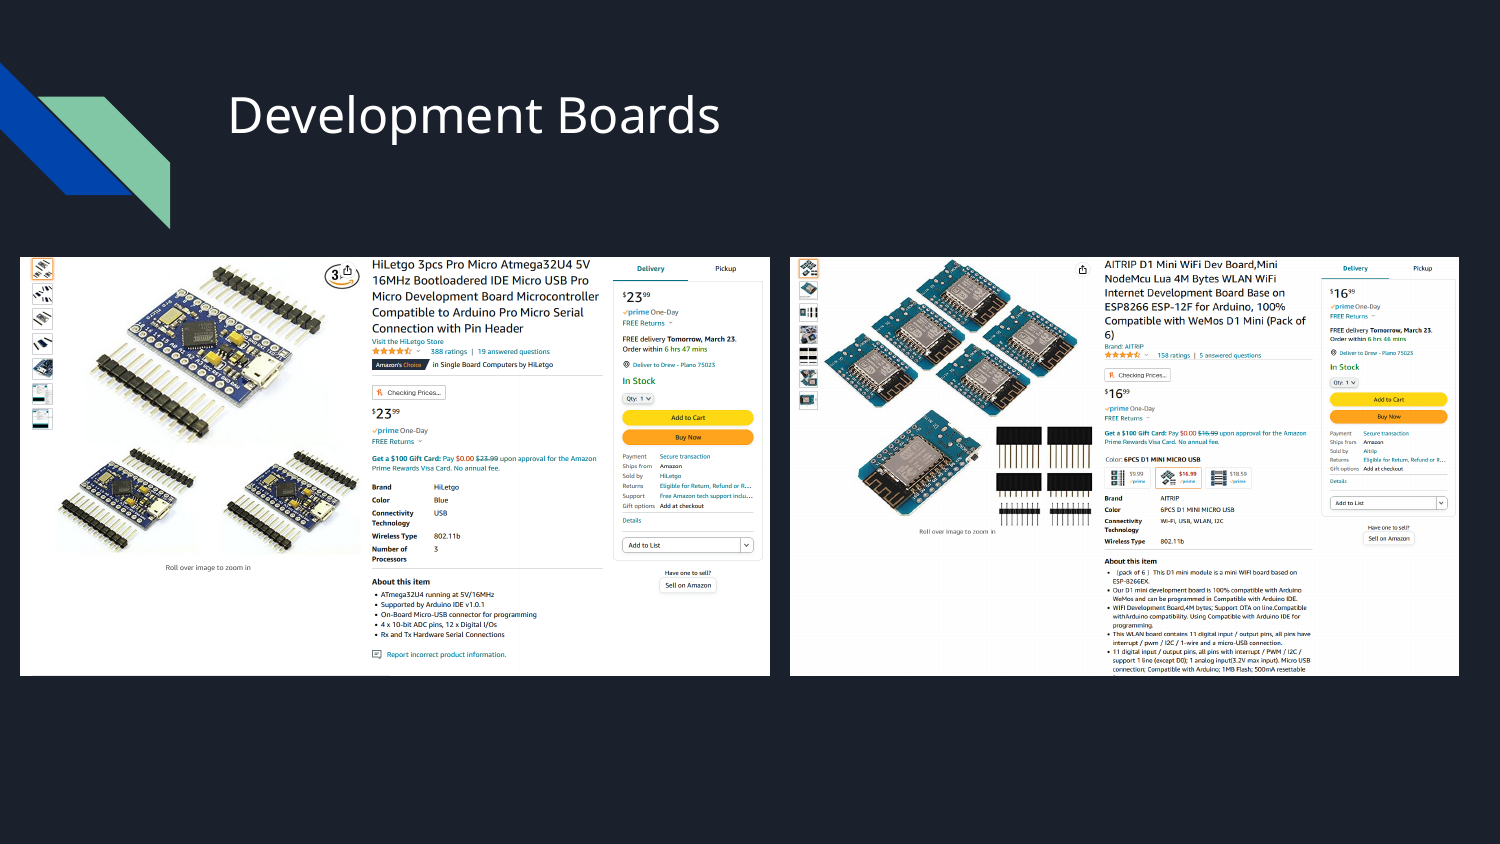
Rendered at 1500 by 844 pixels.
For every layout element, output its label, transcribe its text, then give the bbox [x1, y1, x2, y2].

picture [790, 256, 1460, 676]
title Development Boards [212, 64, 1368, 215]
picture [19, 256, 770, 676]
